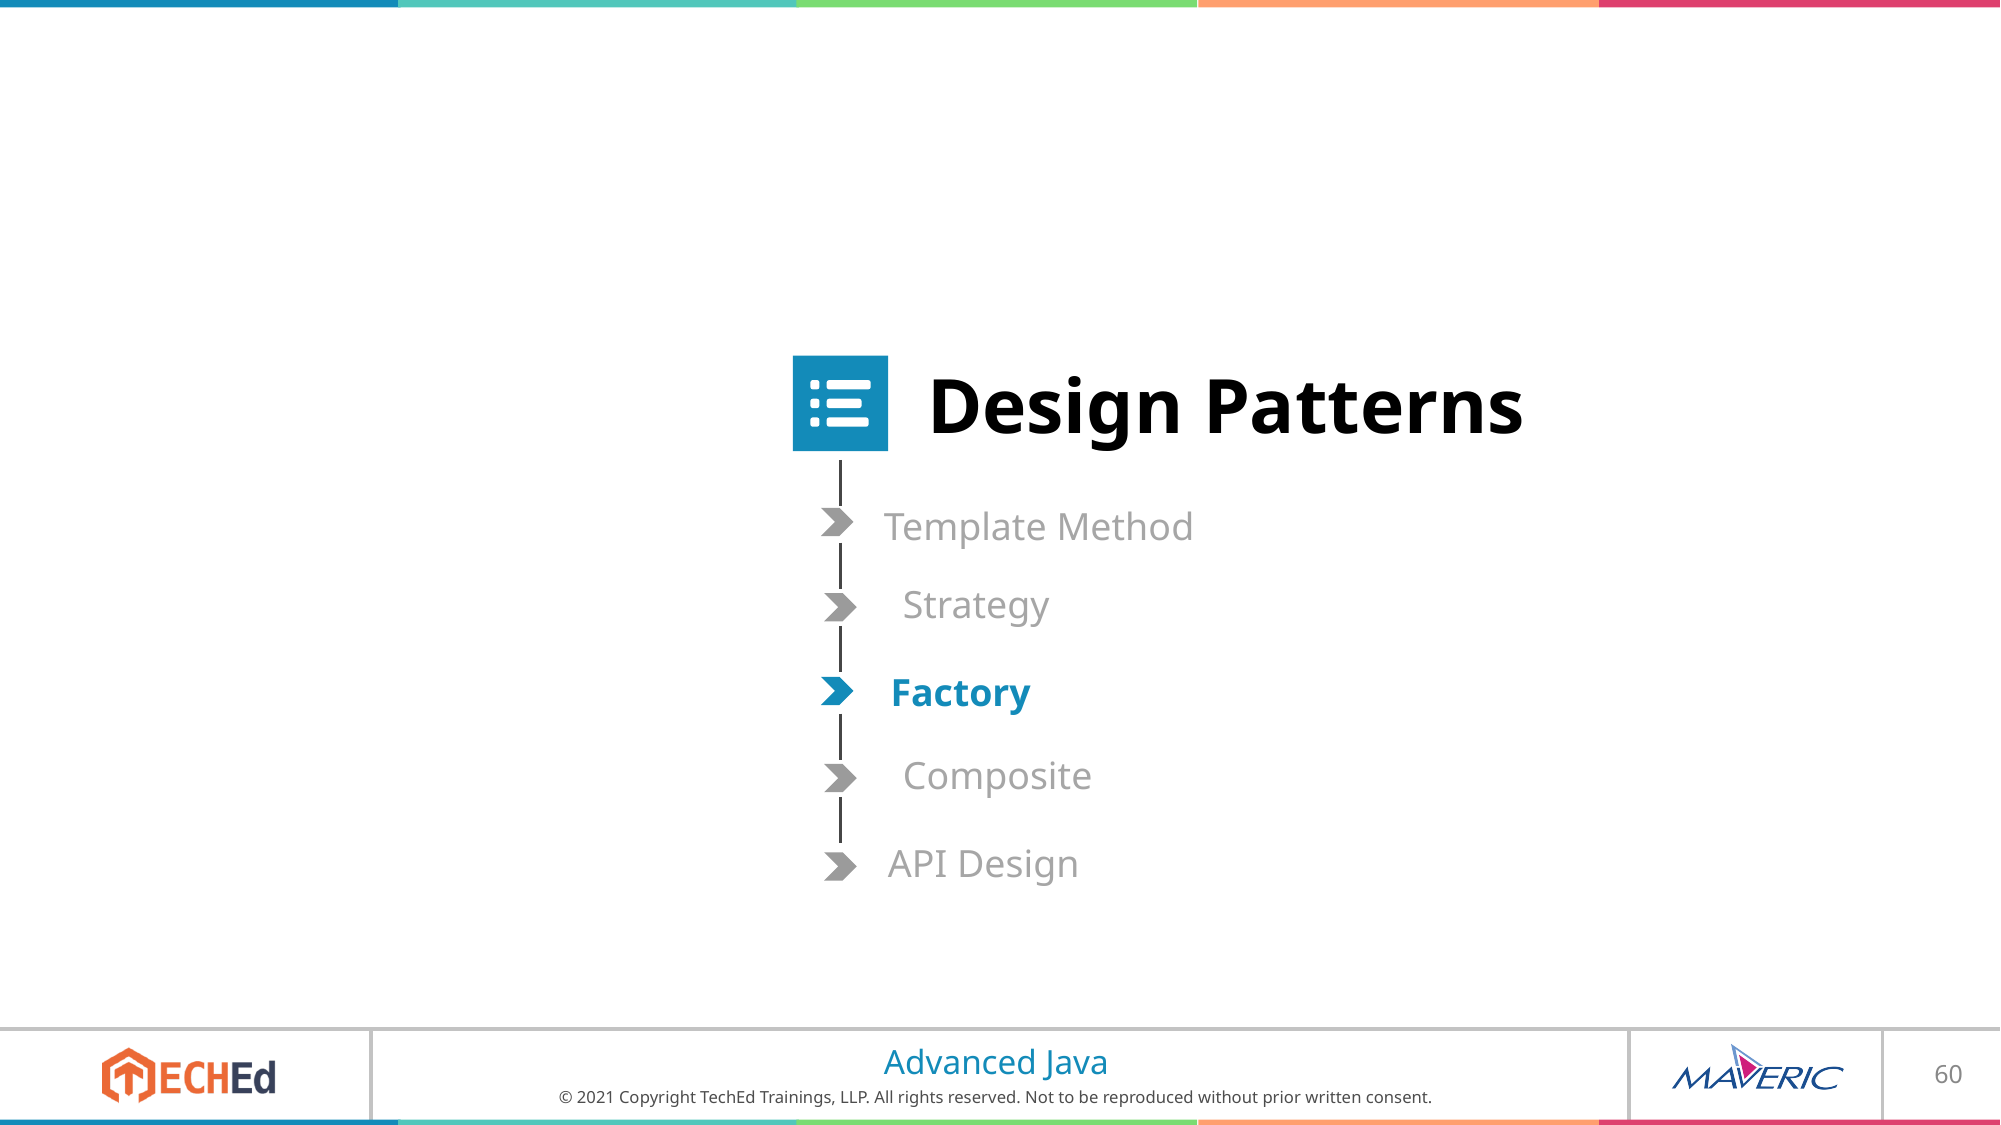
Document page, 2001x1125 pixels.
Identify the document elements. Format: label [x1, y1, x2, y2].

picture [1662, 1018, 1852, 1119]
text_box [792, 350, 1523, 894]
picture [102, 1047, 276, 1110]
